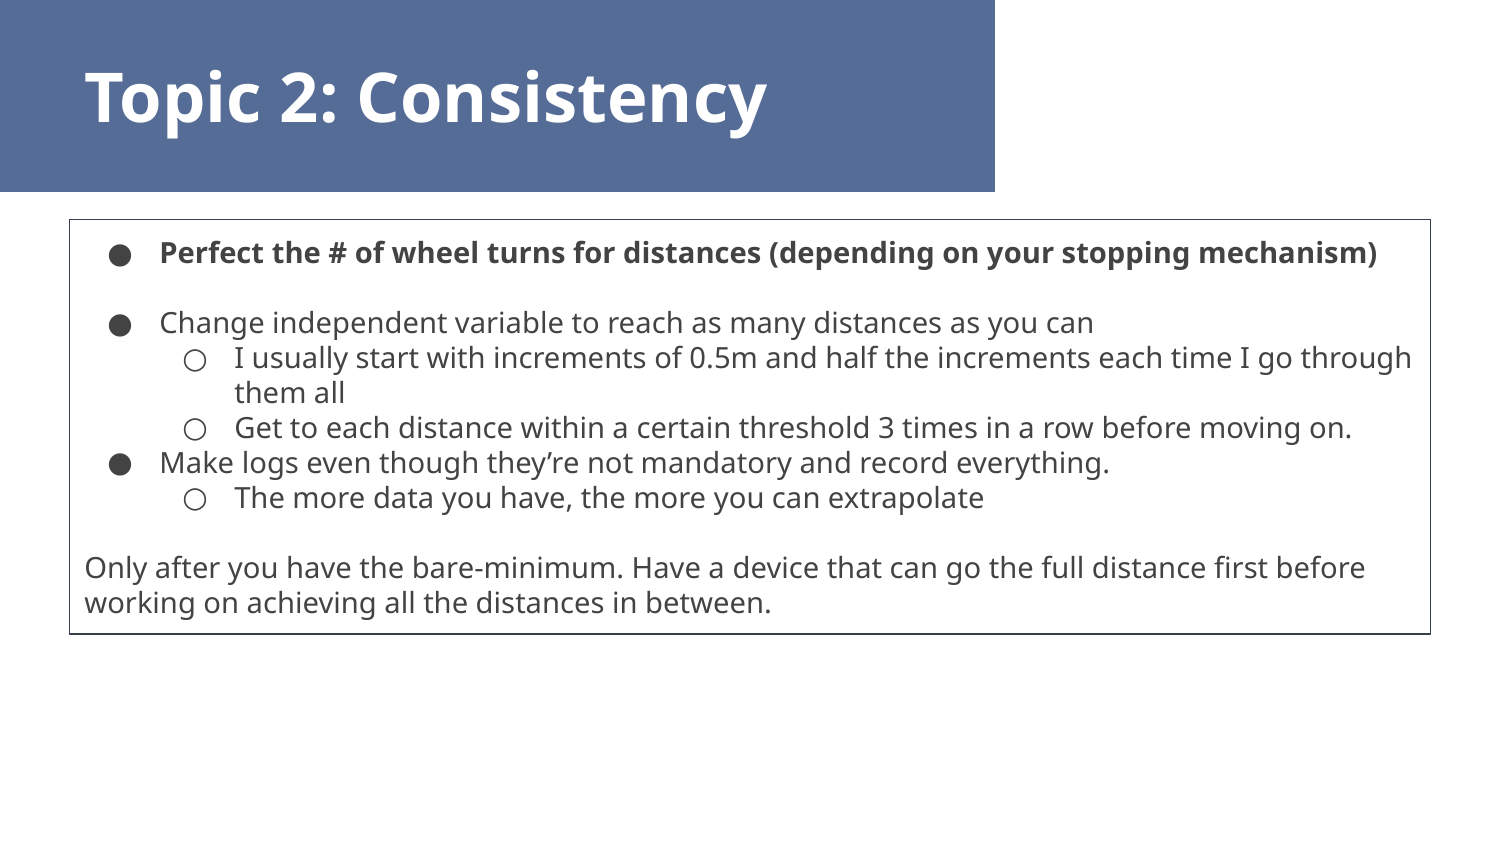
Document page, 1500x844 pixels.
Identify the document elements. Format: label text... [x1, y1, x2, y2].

title Topic 2: Consistency [69, 39, 824, 211]
text_box Perfect the # of wheel turns for distances (depending on your stopping mechanism) Change independent variable to reach as many distances as you can I usually start with increments of 0.5m and half the increments each time I go through them all Get to each distance within a certain threshold 3 times in a row before moving on. Make logs even though they’re not mandatory and record everything. The more data you have, the more you can extrapolate Only after you have the bare-minimum. Have a device that can go the full distance first before working on achieving all the distances in between. [69, 219, 1431, 634]
text_box [0, 0, 995, 192]
